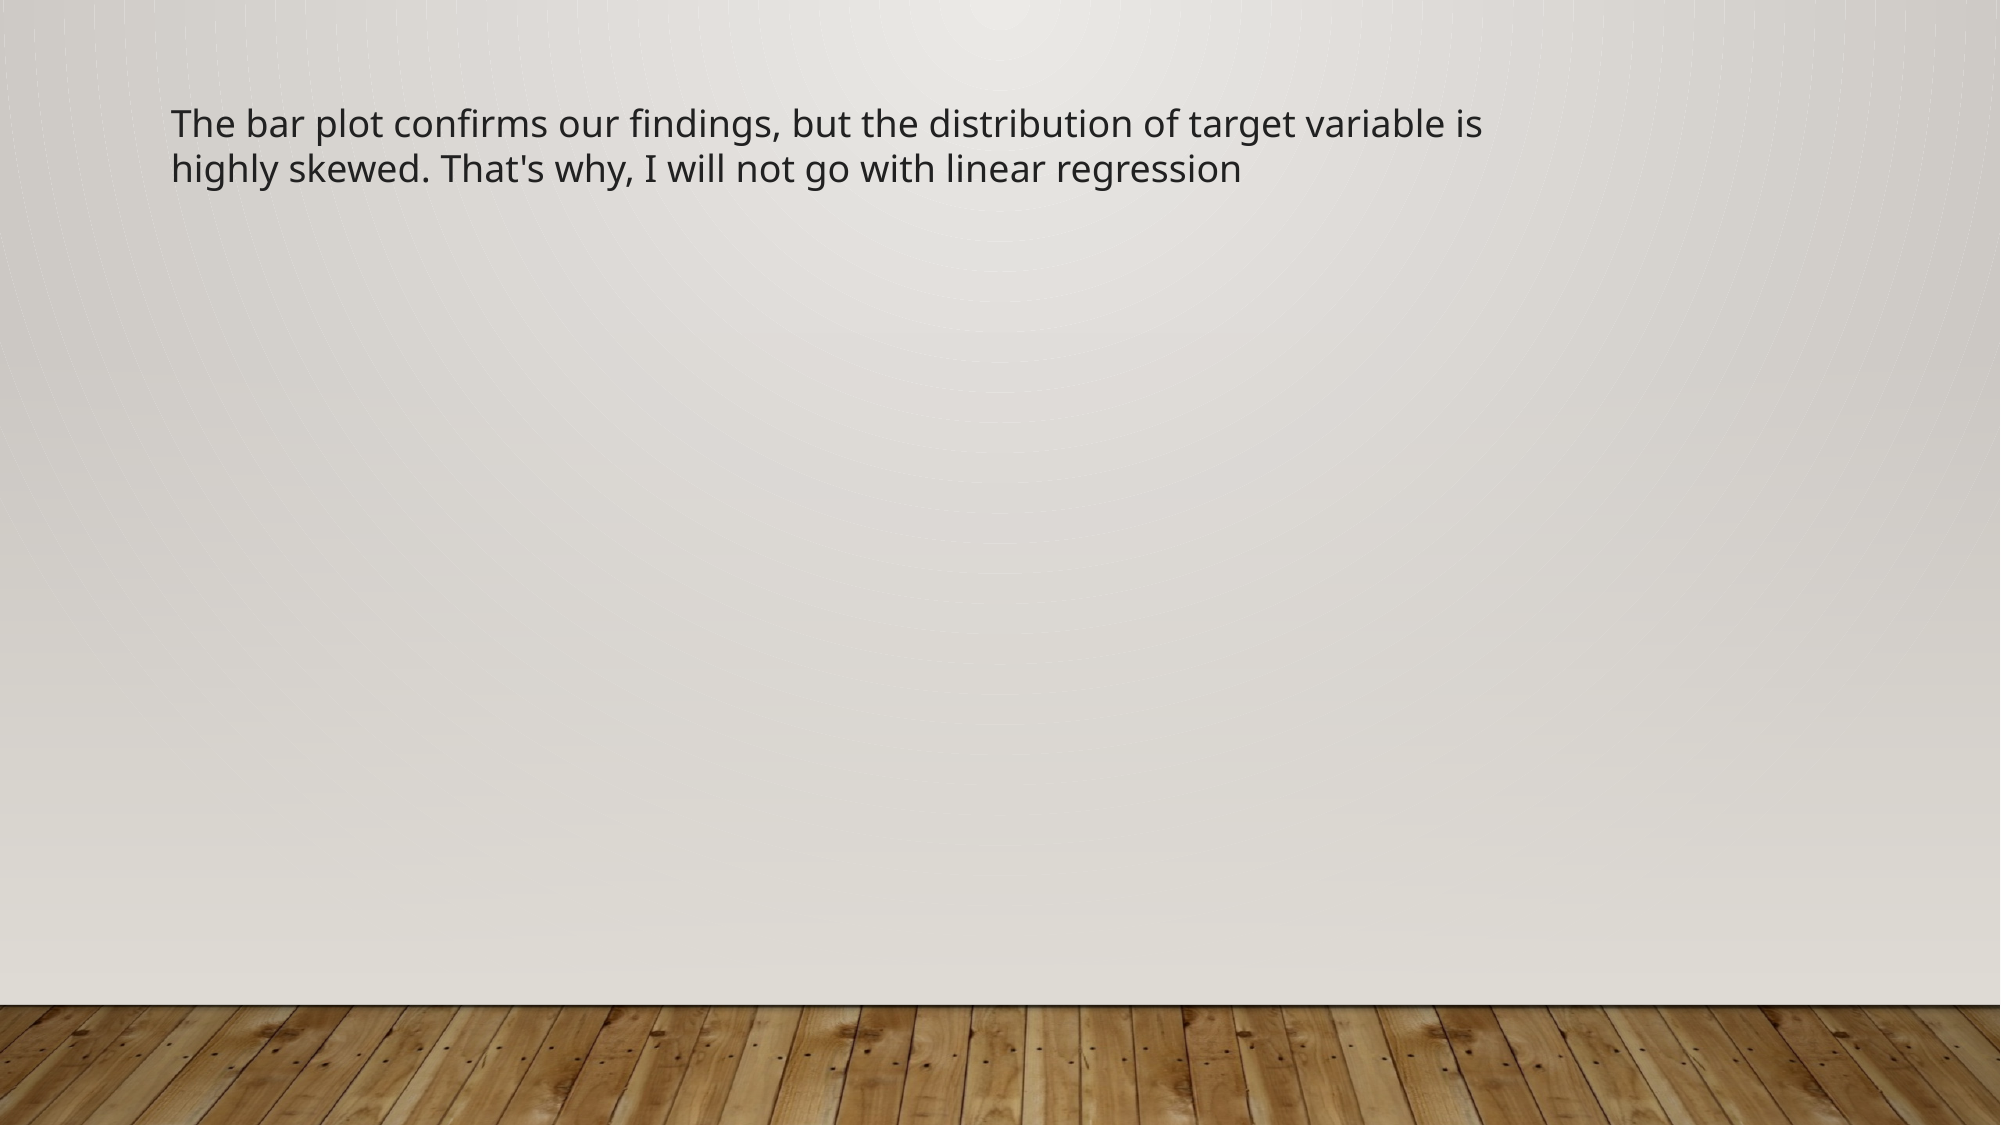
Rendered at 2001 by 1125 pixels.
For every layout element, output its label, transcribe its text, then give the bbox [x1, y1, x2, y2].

picture [0, 1005, 2000, 1125]
text_box The bar plot confirms our findings, but the distribution of target variable is highly skewed. That's why, I will not go with linear regression [156, 92, 1569, 198]
